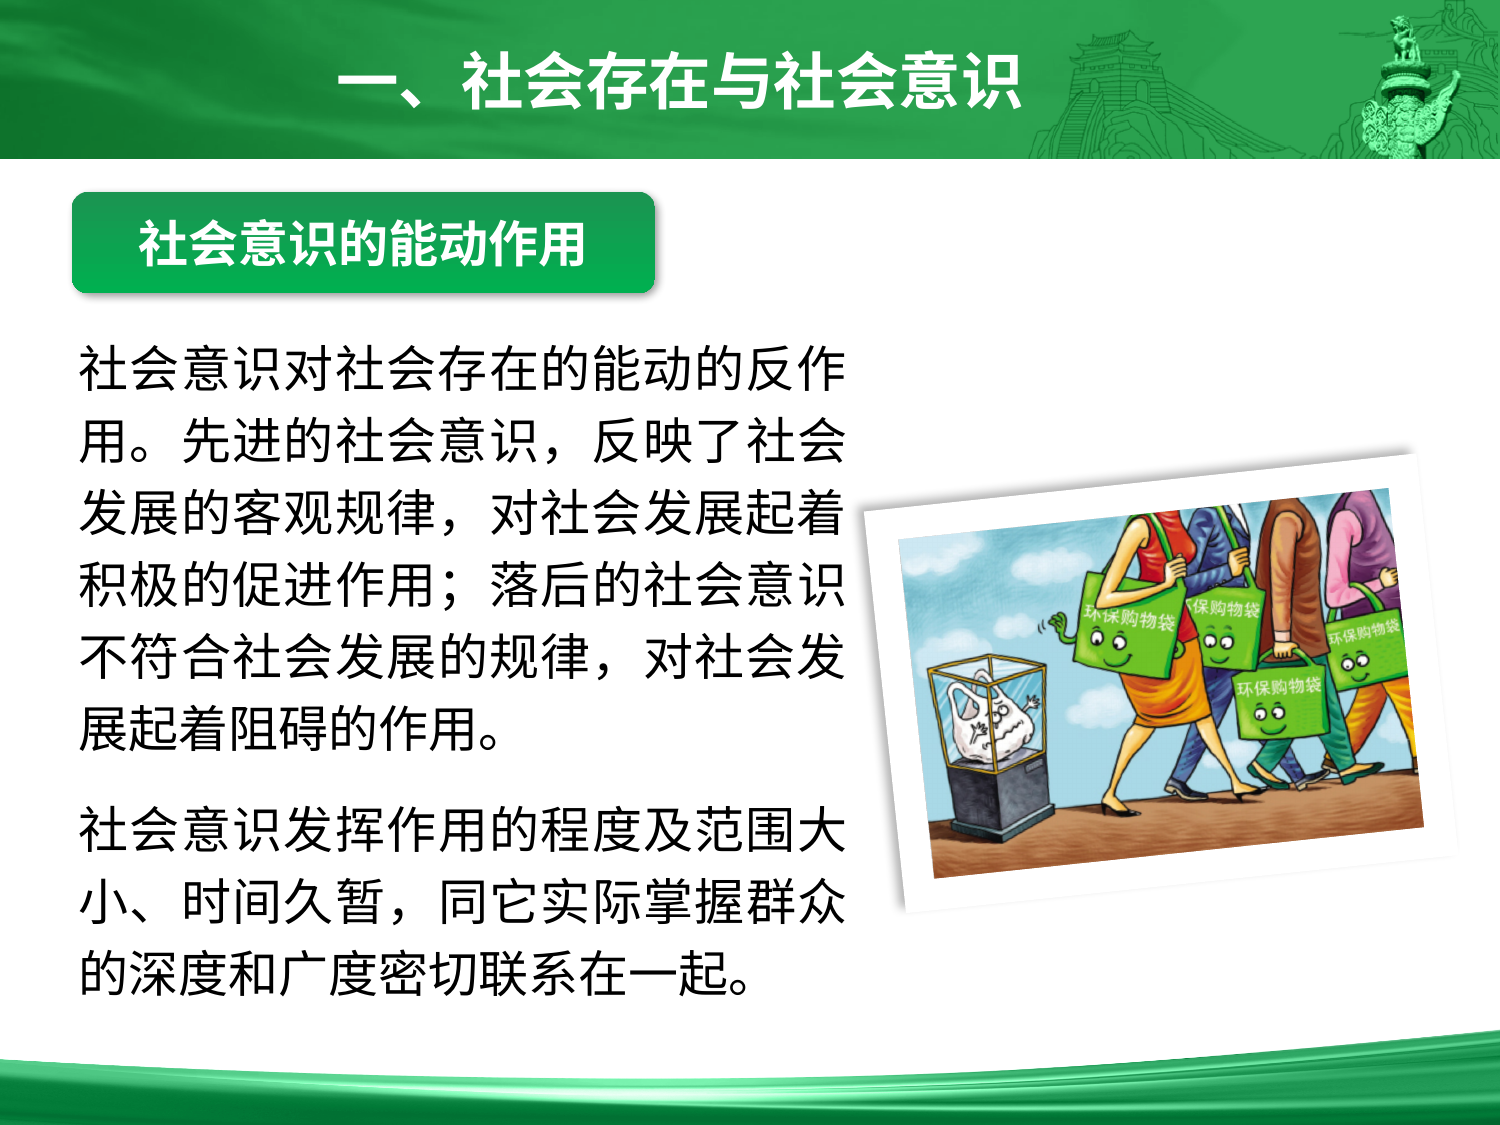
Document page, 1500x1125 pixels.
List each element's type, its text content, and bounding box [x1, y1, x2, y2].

text_box 一、社会存在与社会意识 [0, 34, 1361, 125]
picture [899, 488, 1424, 878]
text_box 社会意识对社会存在的能动的反作用。先进的社会意识，反映了社会发展的客观规律，对社会发展起着积极的促进作用；落后的社会意识不符合社会发展的规律，对社会发展起着阻碍的作用。 社会意识发挥作用的程度及范围大小、时间久暂，同它实际掌握群众的深度和广度密切联系在一起。 [63, 317, 862, 1010]
picture [0, 0, 1500, 159]
picture [0, 1027, 1500, 1125]
text_box 社会意识的能动作用 [71, 191, 656, 294]
